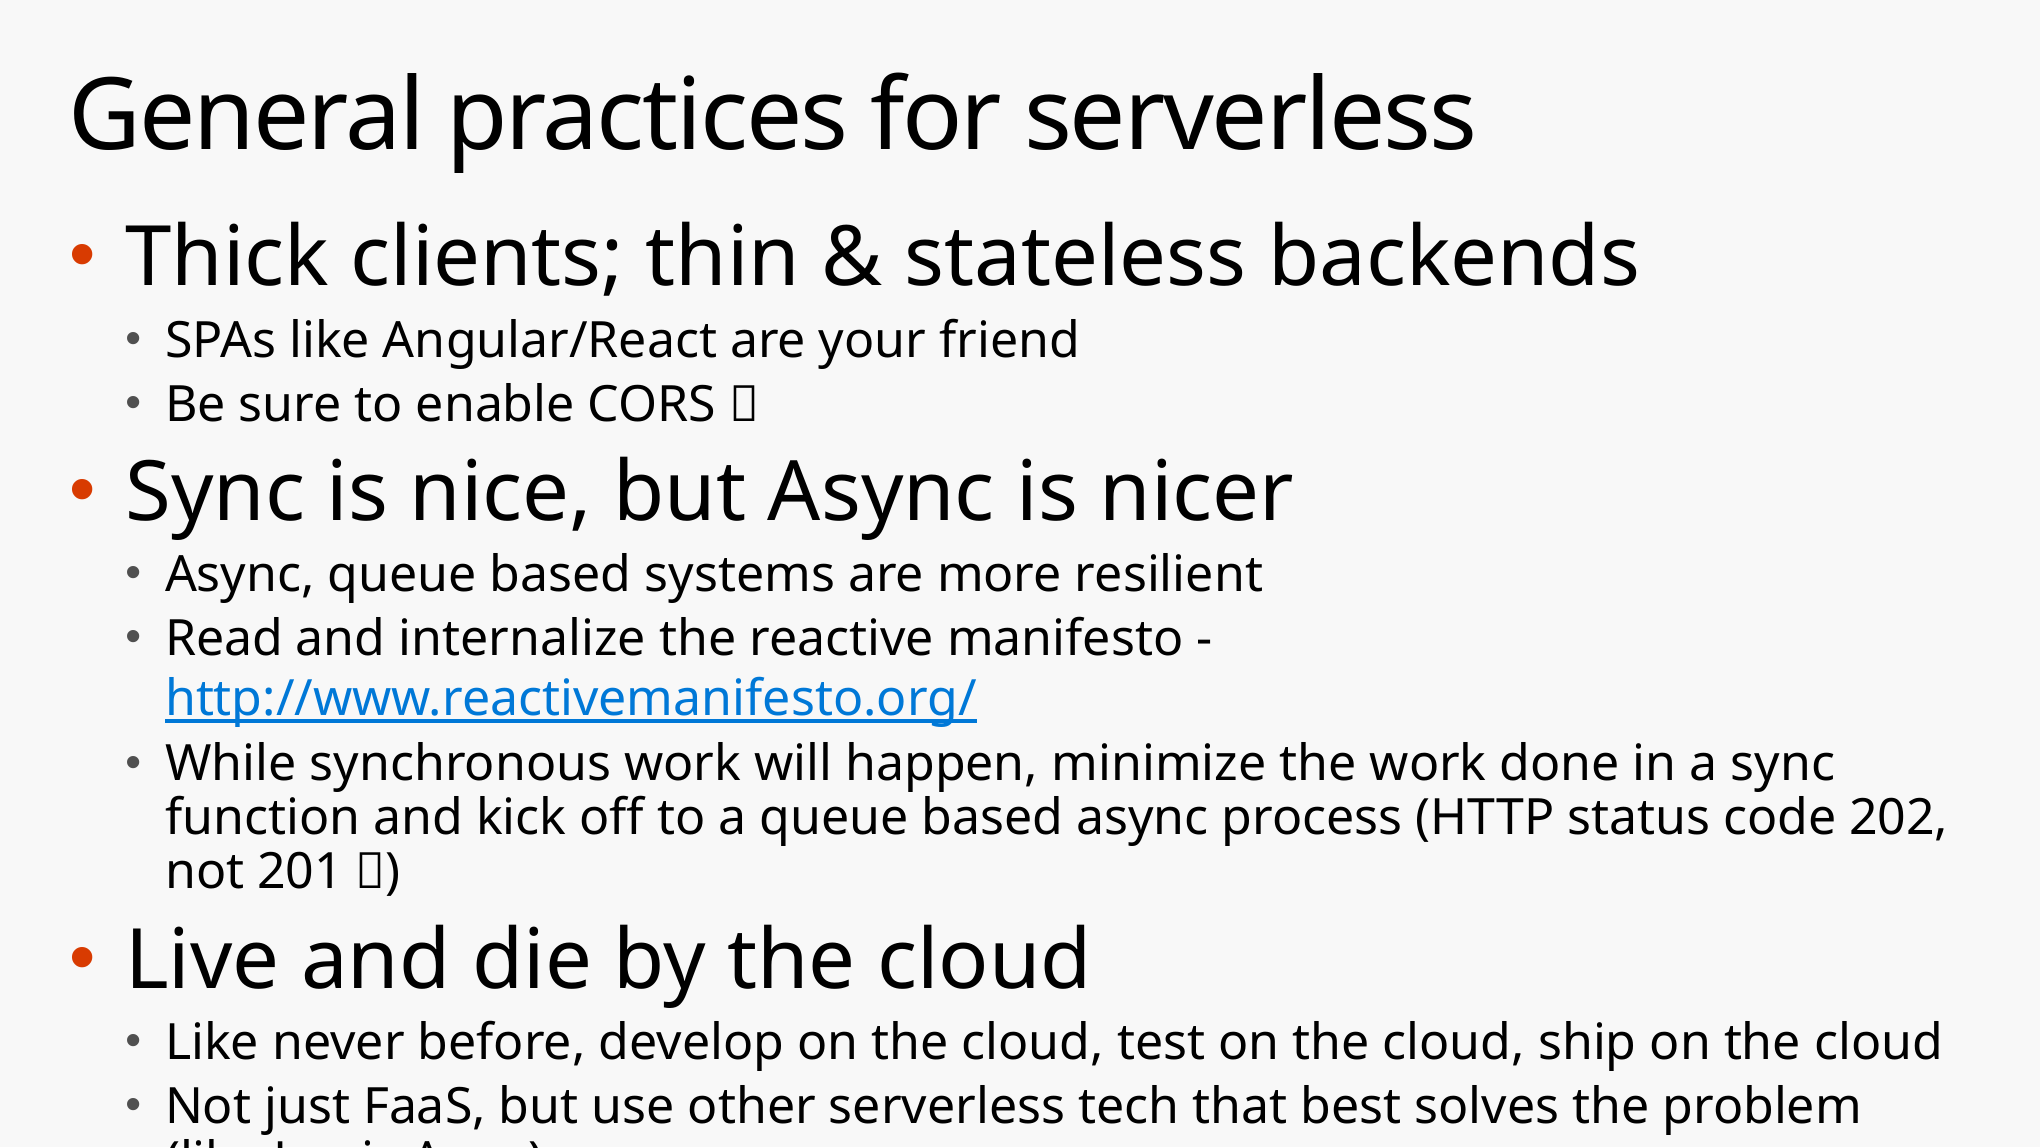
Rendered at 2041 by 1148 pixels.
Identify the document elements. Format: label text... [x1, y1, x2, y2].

list Thick clients; thin & stateless backends SPAs like Angular/React are your friend Be sure to enable CORS  Sync is nice, but Async is nicer Async, queue based systems are more resilient Read and internalize the reactive manifesto - http://www.reactivemanifesto.org/ While synchronous work will happen, minimize the work done in a sync function and kick off to a queue based async process (HTTP status code 202, not 201 ) Live and die by the cloud Like never before, develop on the cloud, test on the cloud, ship on the cloud Not just FaaS, but use other serverless tech that best solves the problem (like Logic Apps) [45, 199, 1995, 1119]
title General practices for serverless [45, 48, 1996, 199]
